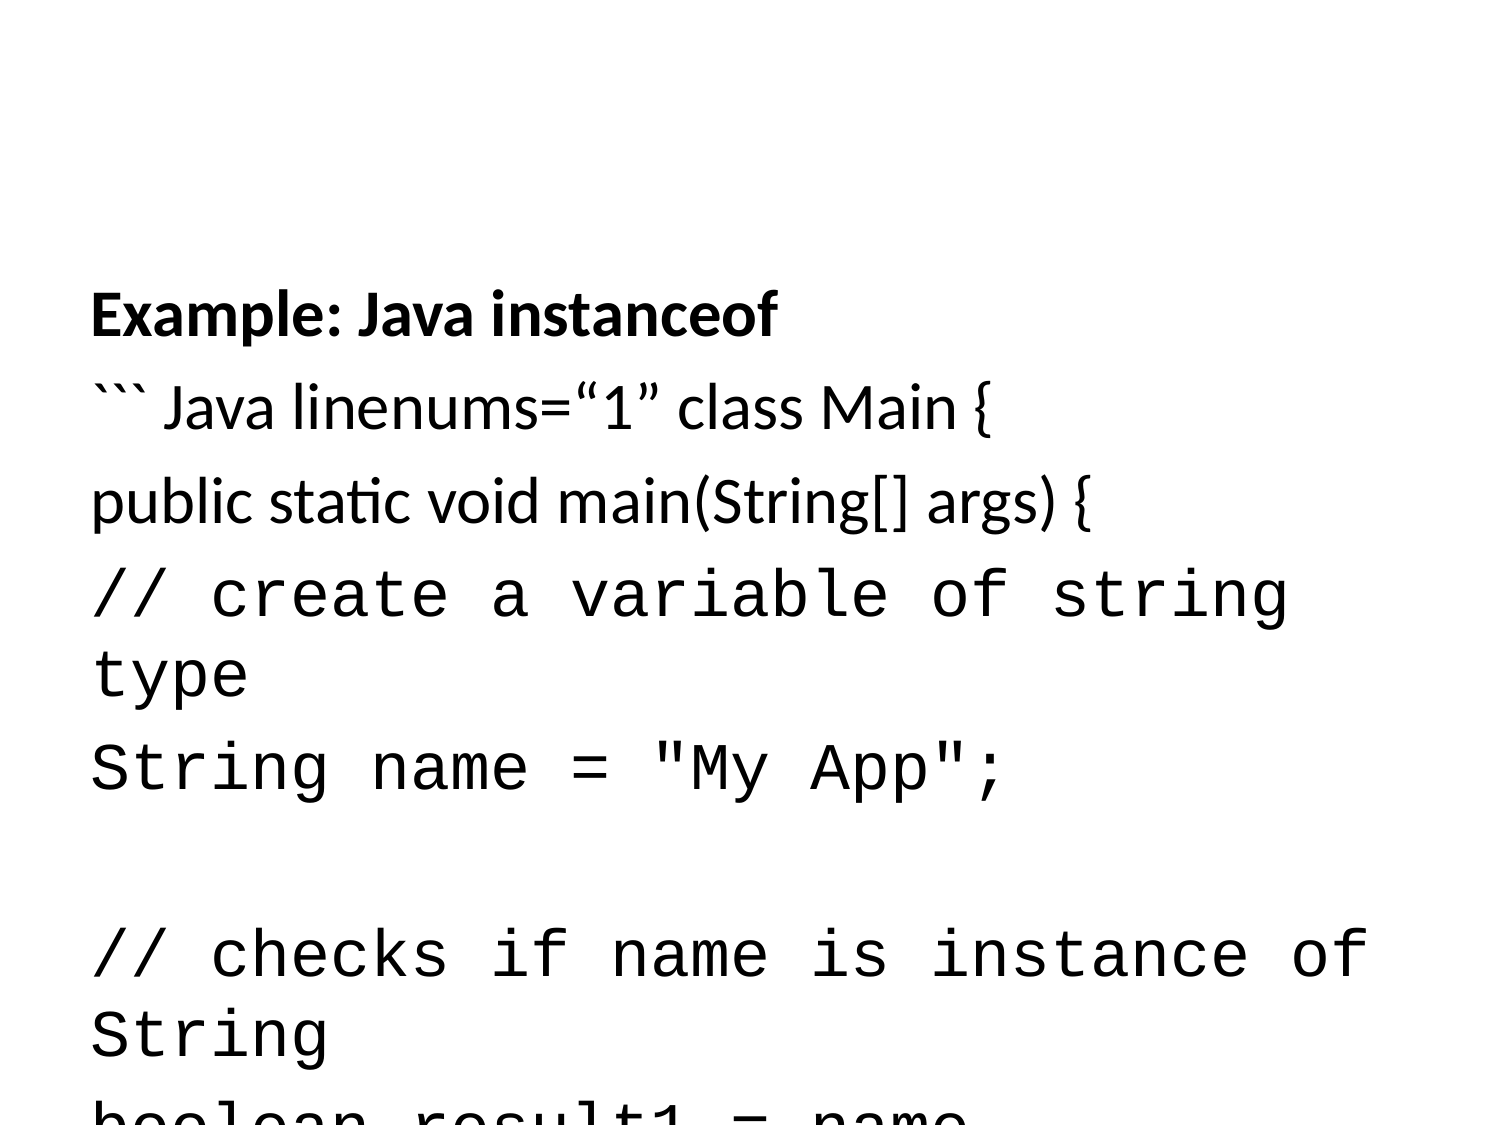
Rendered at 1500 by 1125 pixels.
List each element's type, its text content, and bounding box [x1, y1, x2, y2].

list Example: Java instanceof ``` Java linenums=“1” class Main { public static void main(String[] args) { // create a variable of string type String name = "My App"; // checks if name is instance of String boolean result1 = name instanceof String; System.out.println("name is an instance of String: " + result1); // create an object of Main Main obj = new Main(); // checks if obj is an instance of Main boolean result2 = obj instanceof Main; System.out.println("obj is an instance of Main: " + result2); } } --- ### Example: Java instanceof - In the example, we have created a variable name of the String type and an object obj of the Main class. - Here, we have used the instanceof operator to check whether name and obj are instances of the String and Main class respectively. And, the operator returns true in both cases. --- ### Java instanceof during Inheritance - We can use the instanceof operator to check if objects of the subclass is also an instance of the superclass. --- ### Java instanceof during Inheritance ``` Java linenums="1" // Java Program to check if an object of the subclass // is also an instance of the superclass // superclass class Animal { } // subclass class Dog extends Animal { } class Main { public static void main(String[] args) { // create an object of the subclass Dog d1 = new Dog(); // checks if d1 is an instance of the subclass System.out.println(d1 instanceof Dog); // prints true // checks if d1 is an instance of the superclass System.out.println(d1 instanceof Animal); // prints true } } [75, 262, 1425, 1005]
